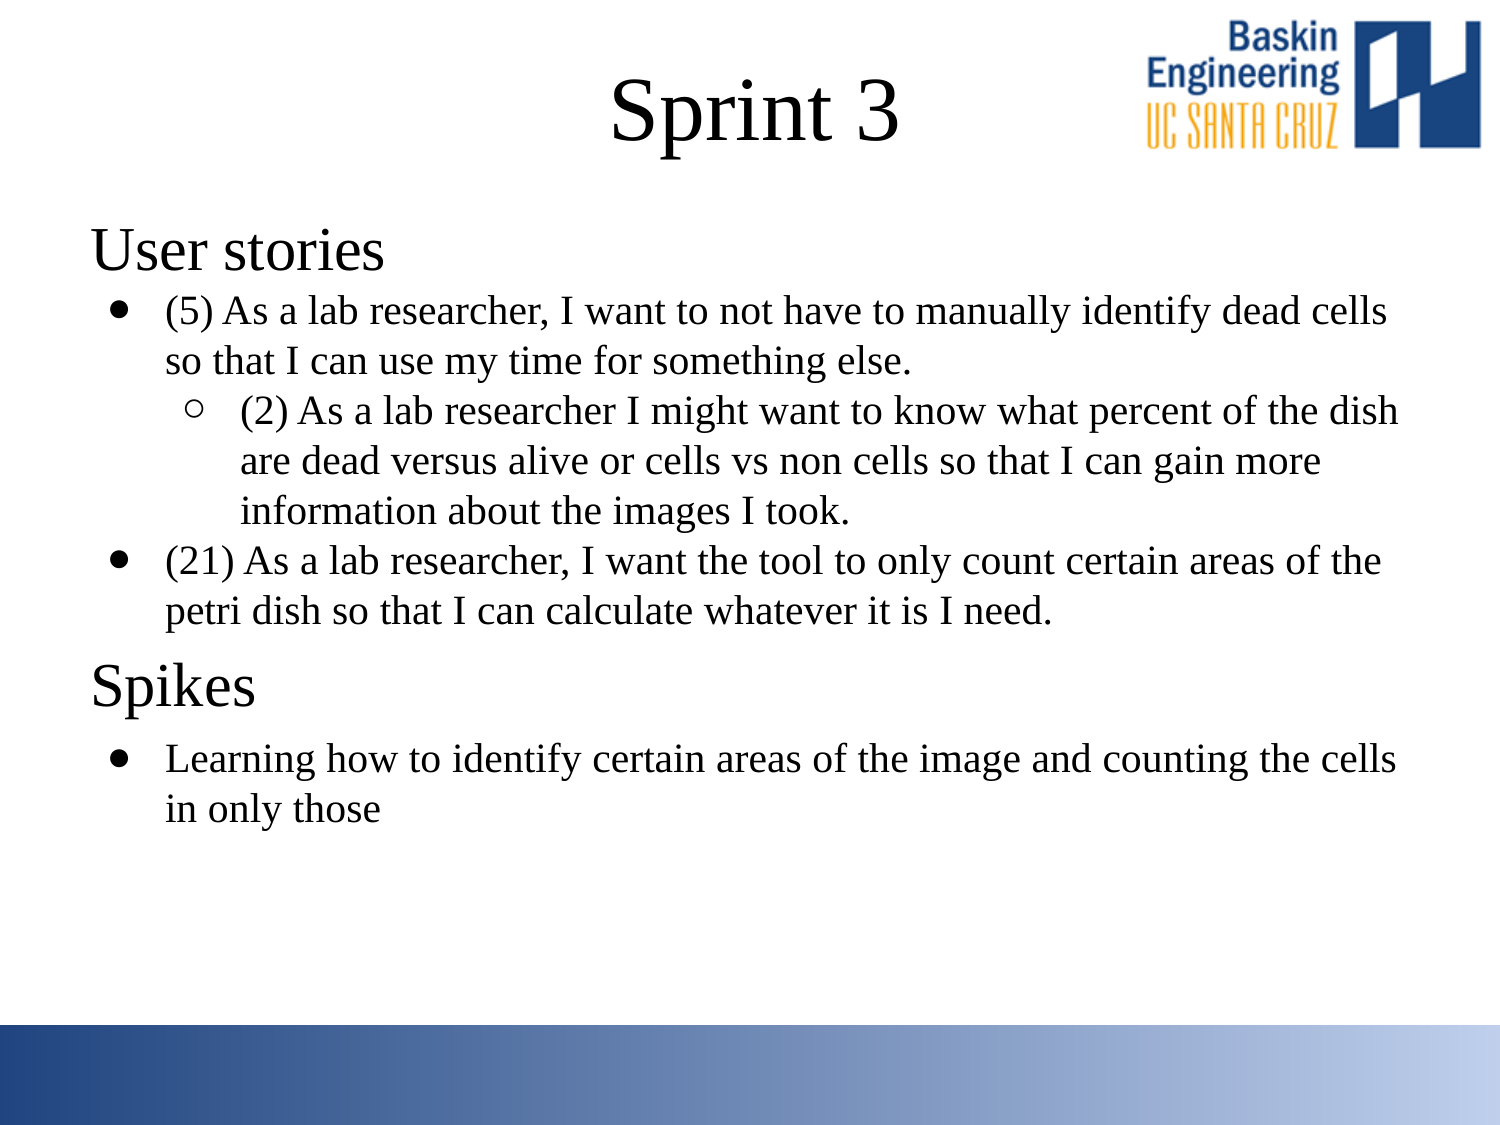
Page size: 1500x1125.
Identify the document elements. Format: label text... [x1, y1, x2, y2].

list User stories (5) As a lab researcher, I want to not have to manually identify dead cells so that I can use my time for something else. (2) As a lab researcher I might want to know what percent of the dish are dead versus alive or cells vs non cells so that I can gain more information about the images I took. (21) As a lab researcher, I want the tool to only count certain areas of the petri dish so that I can calculate whatever it is I need. Spikes Learning how to identify certain areas of the image and counting the cells in only those [75, 200, 1425, 1005]
text_box [0, 1025, 1500, 1125]
title Sprint 3 [80, 9, 1431, 198]
picture [1134, 12, 1498, 160]
